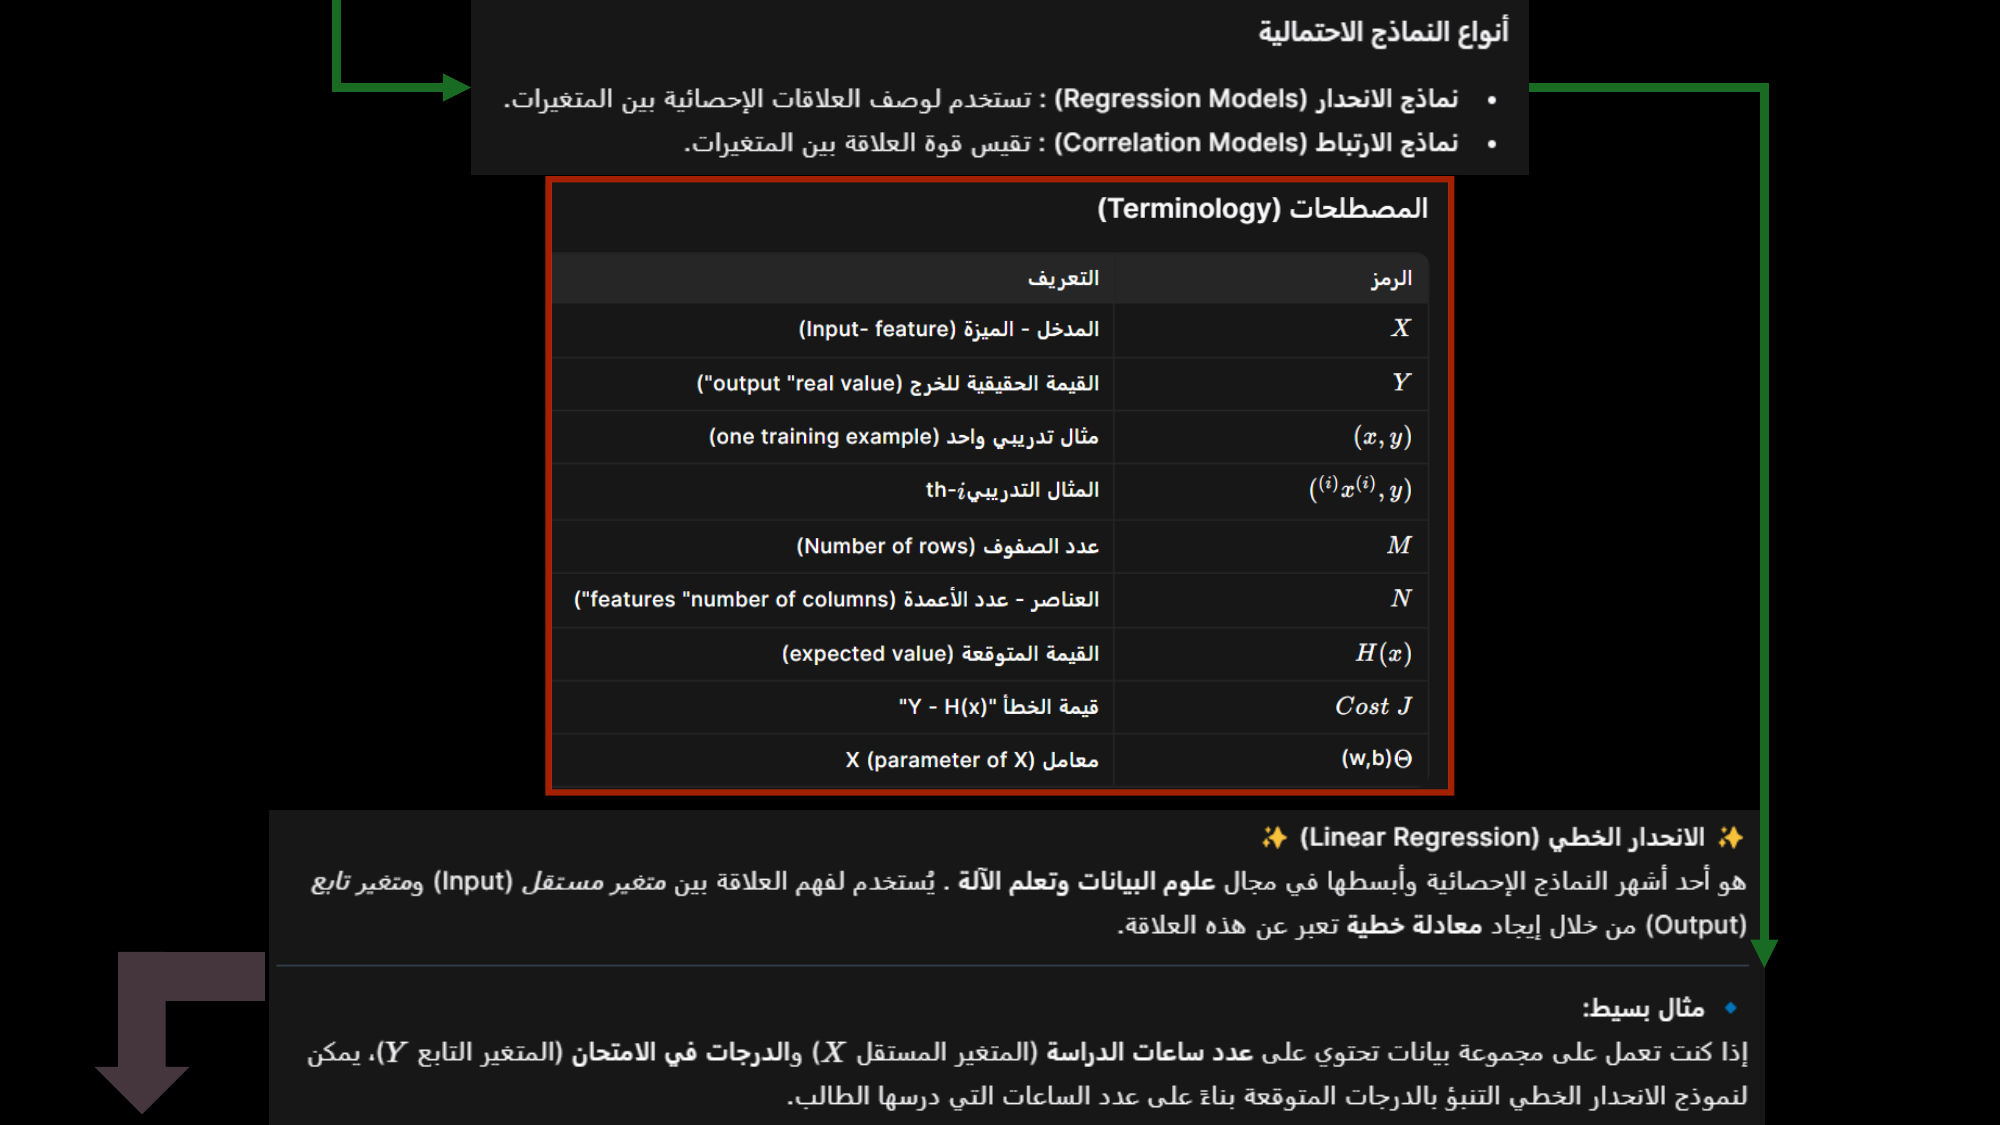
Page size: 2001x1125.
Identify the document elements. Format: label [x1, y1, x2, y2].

picture [268, 810, 1765, 1125]
picture [551, 181, 1449, 790]
text_box [1528, 86, 1765, 969]
text_box [93, 951, 266, 1115]
picture [470, 0, 1530, 176]
text_box [200, 0, 472, 88]
